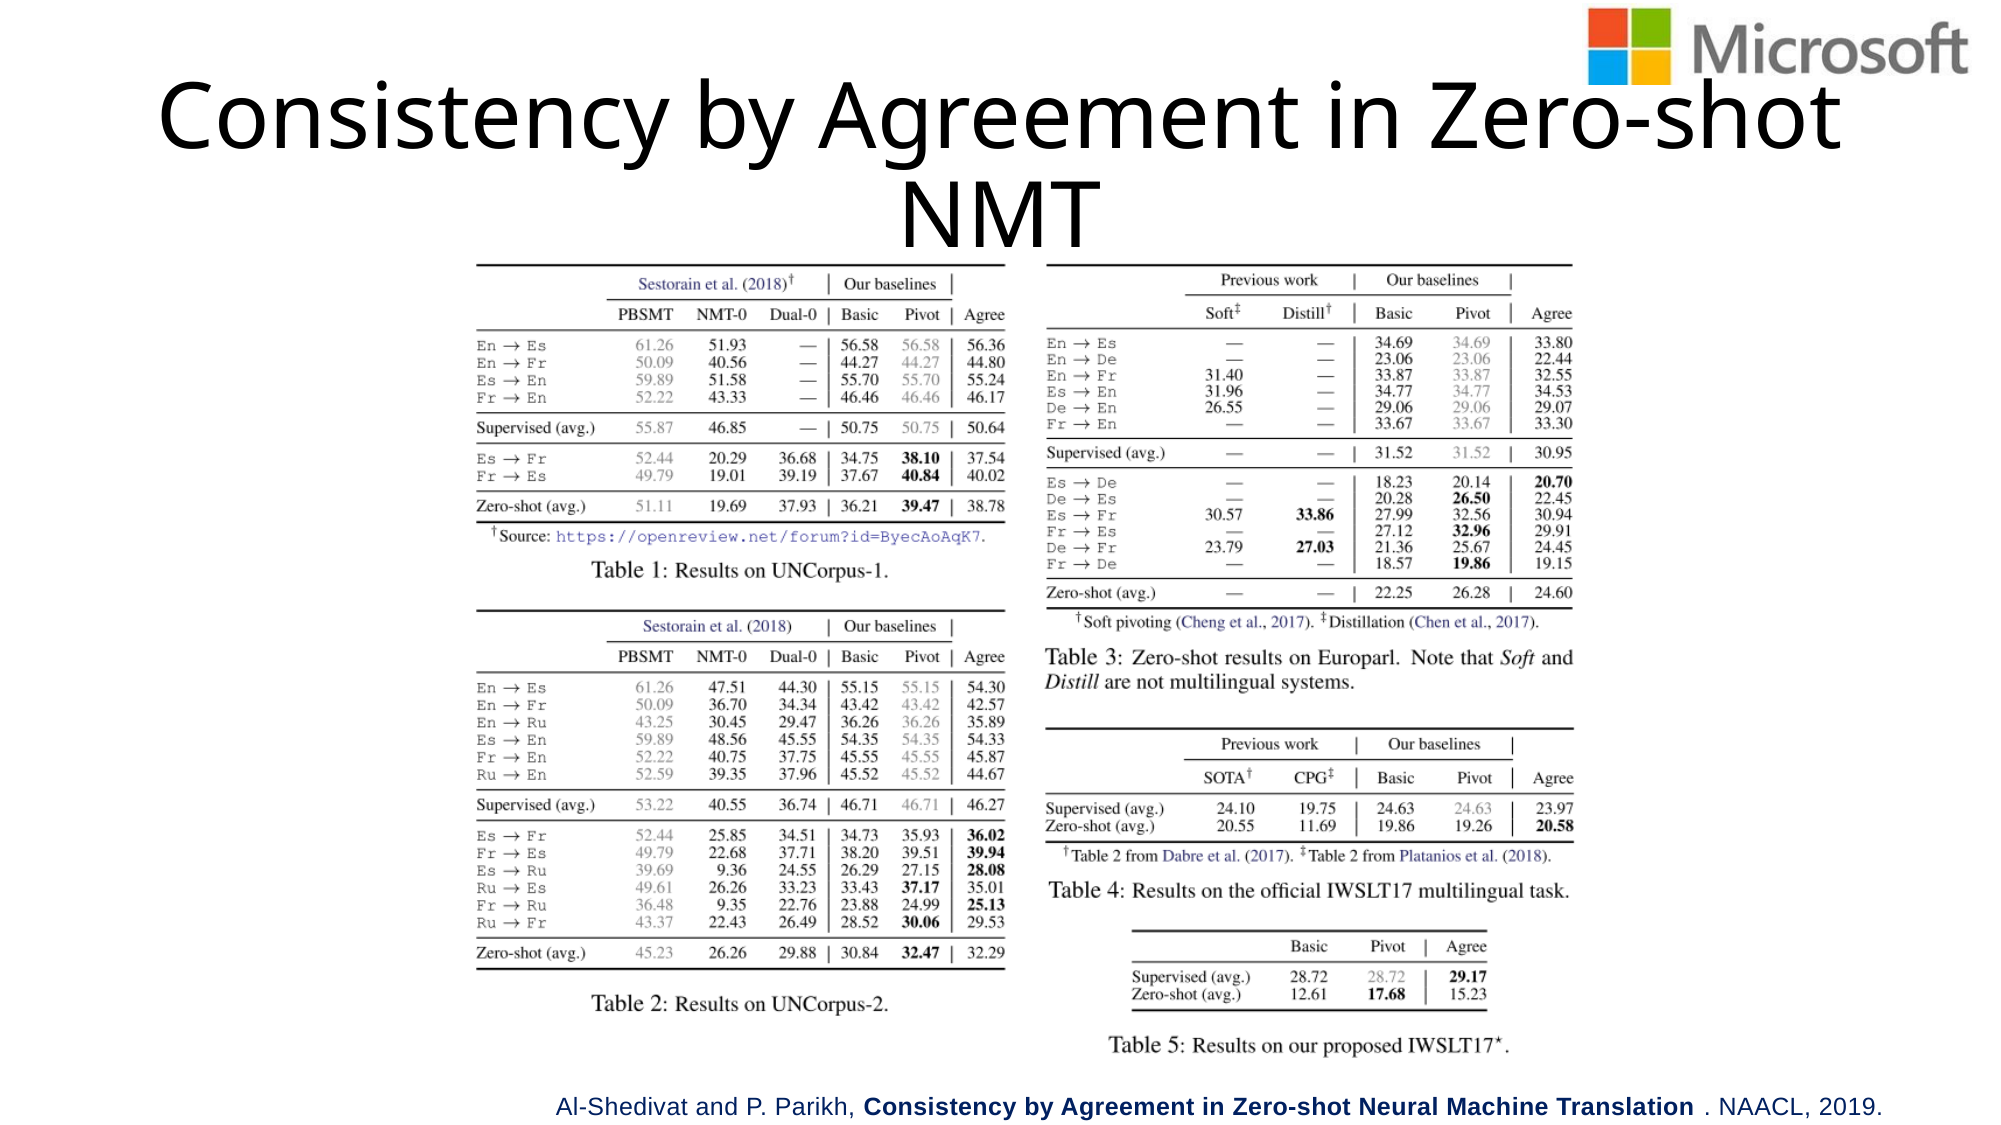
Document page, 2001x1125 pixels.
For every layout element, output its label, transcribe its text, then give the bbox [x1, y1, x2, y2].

picture [1582, 3, 1976, 85]
text_box Al-Shedivat and P. Parikh, Consistency by Agreement in Zero-shot Neural Machine Translation . NAACL, 2019. [520, 1093, 1920, 1121]
picture [447, 243, 1596, 1066]
title Consistency by Agreement in Zero-shot NMT [137, 59, 1863, 278]
